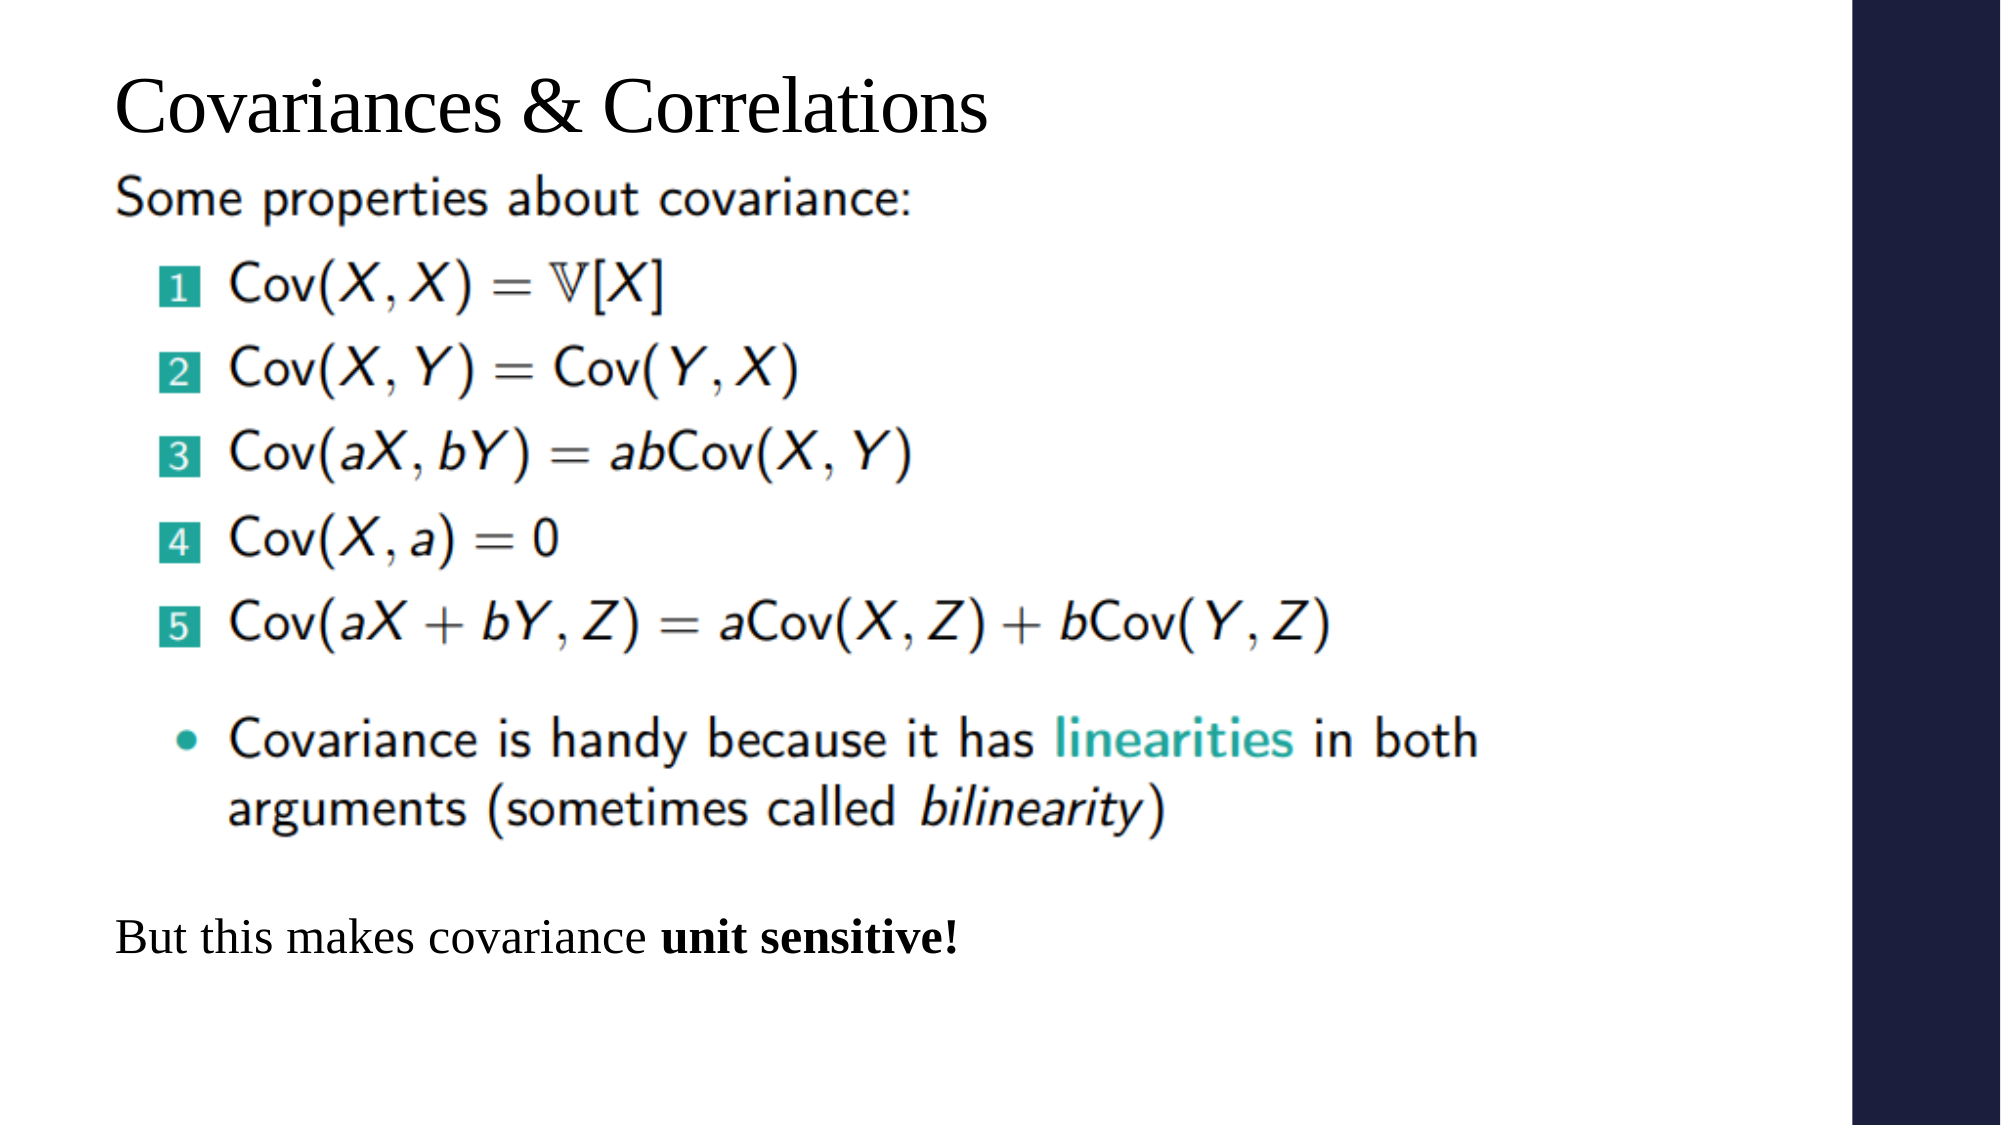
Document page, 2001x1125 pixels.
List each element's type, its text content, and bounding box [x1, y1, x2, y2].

title Covariances & Correlations [99, 55, 1675, 153]
list But this makes covariance unit sensitive! [99, 174, 1775, 1019]
picture [62, 157, 1743, 901]
